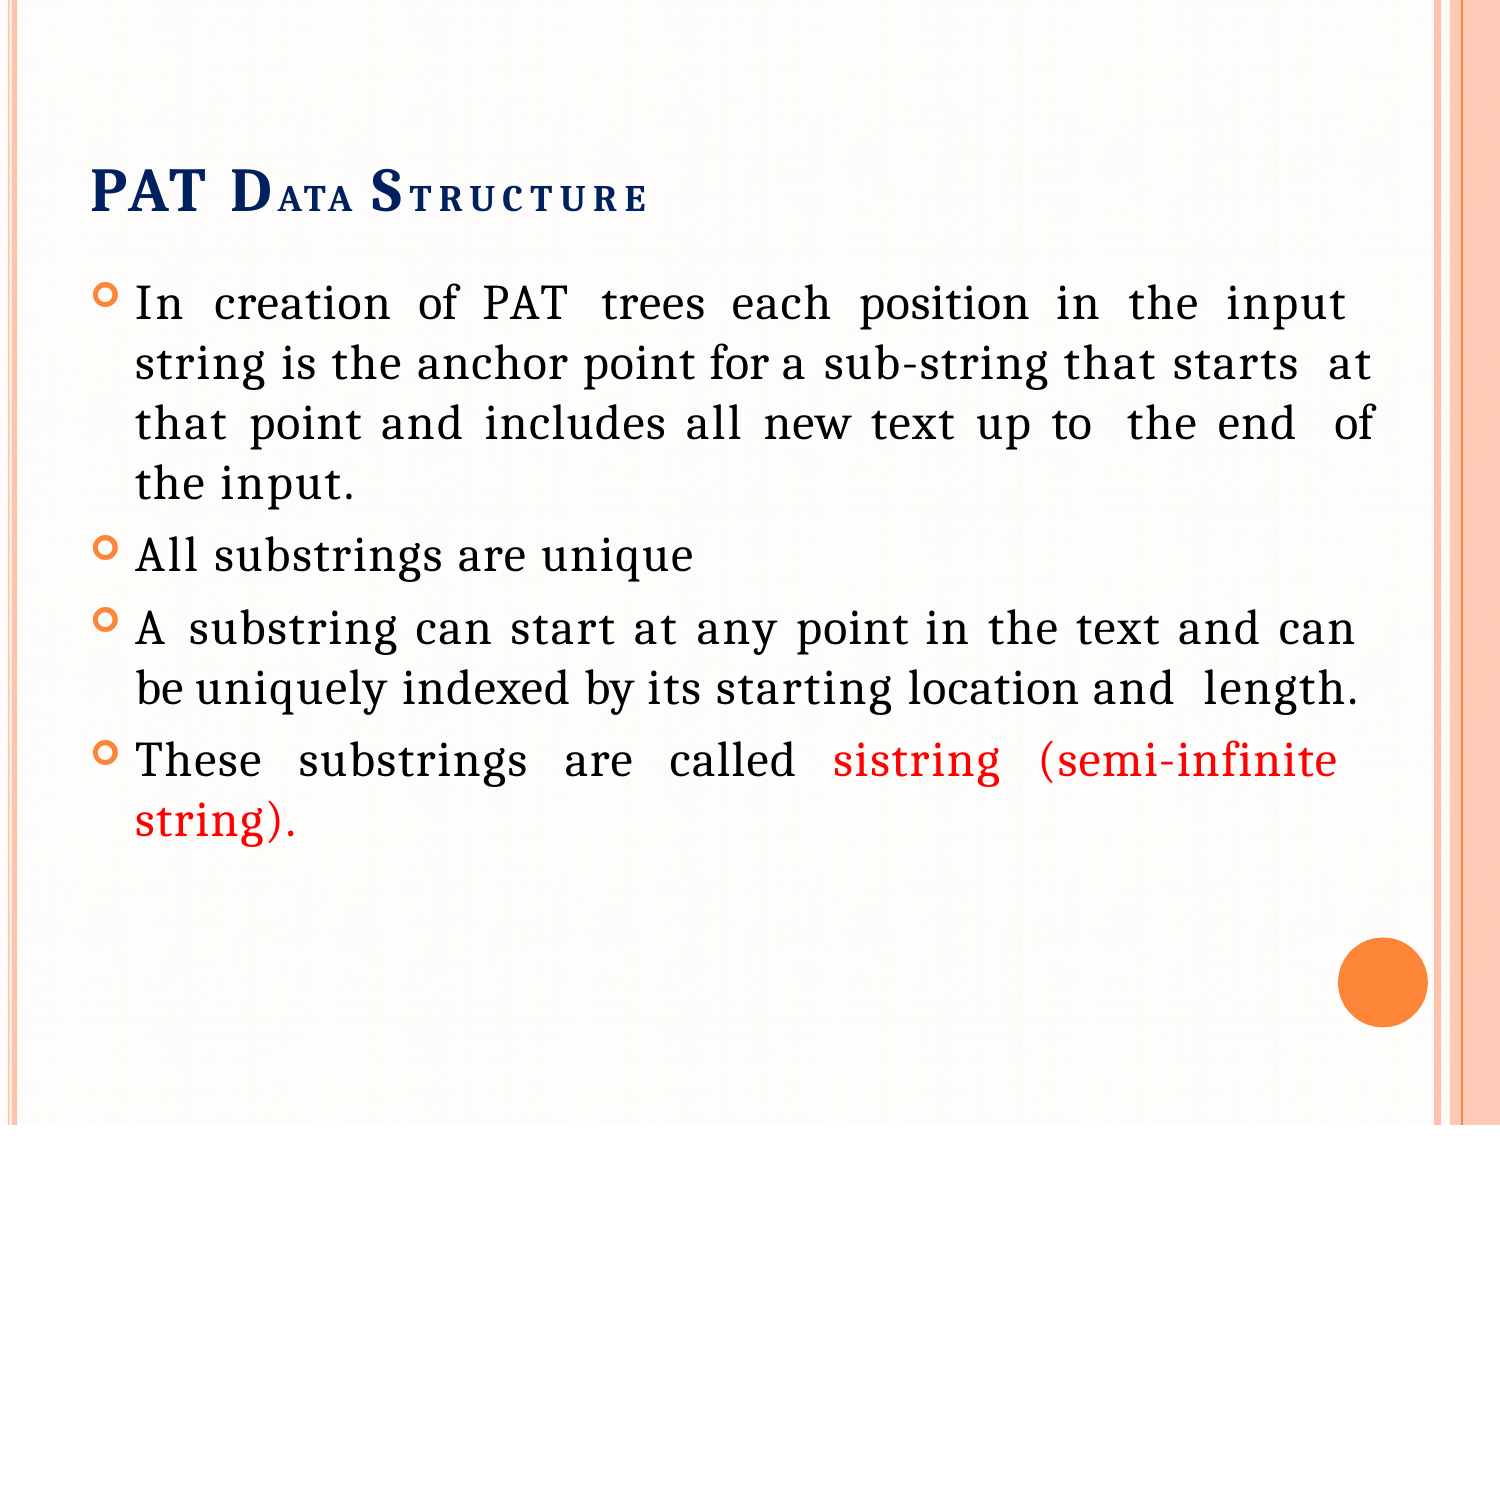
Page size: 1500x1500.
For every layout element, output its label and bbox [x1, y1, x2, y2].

text_box [0, 0, 1500, 1126]
